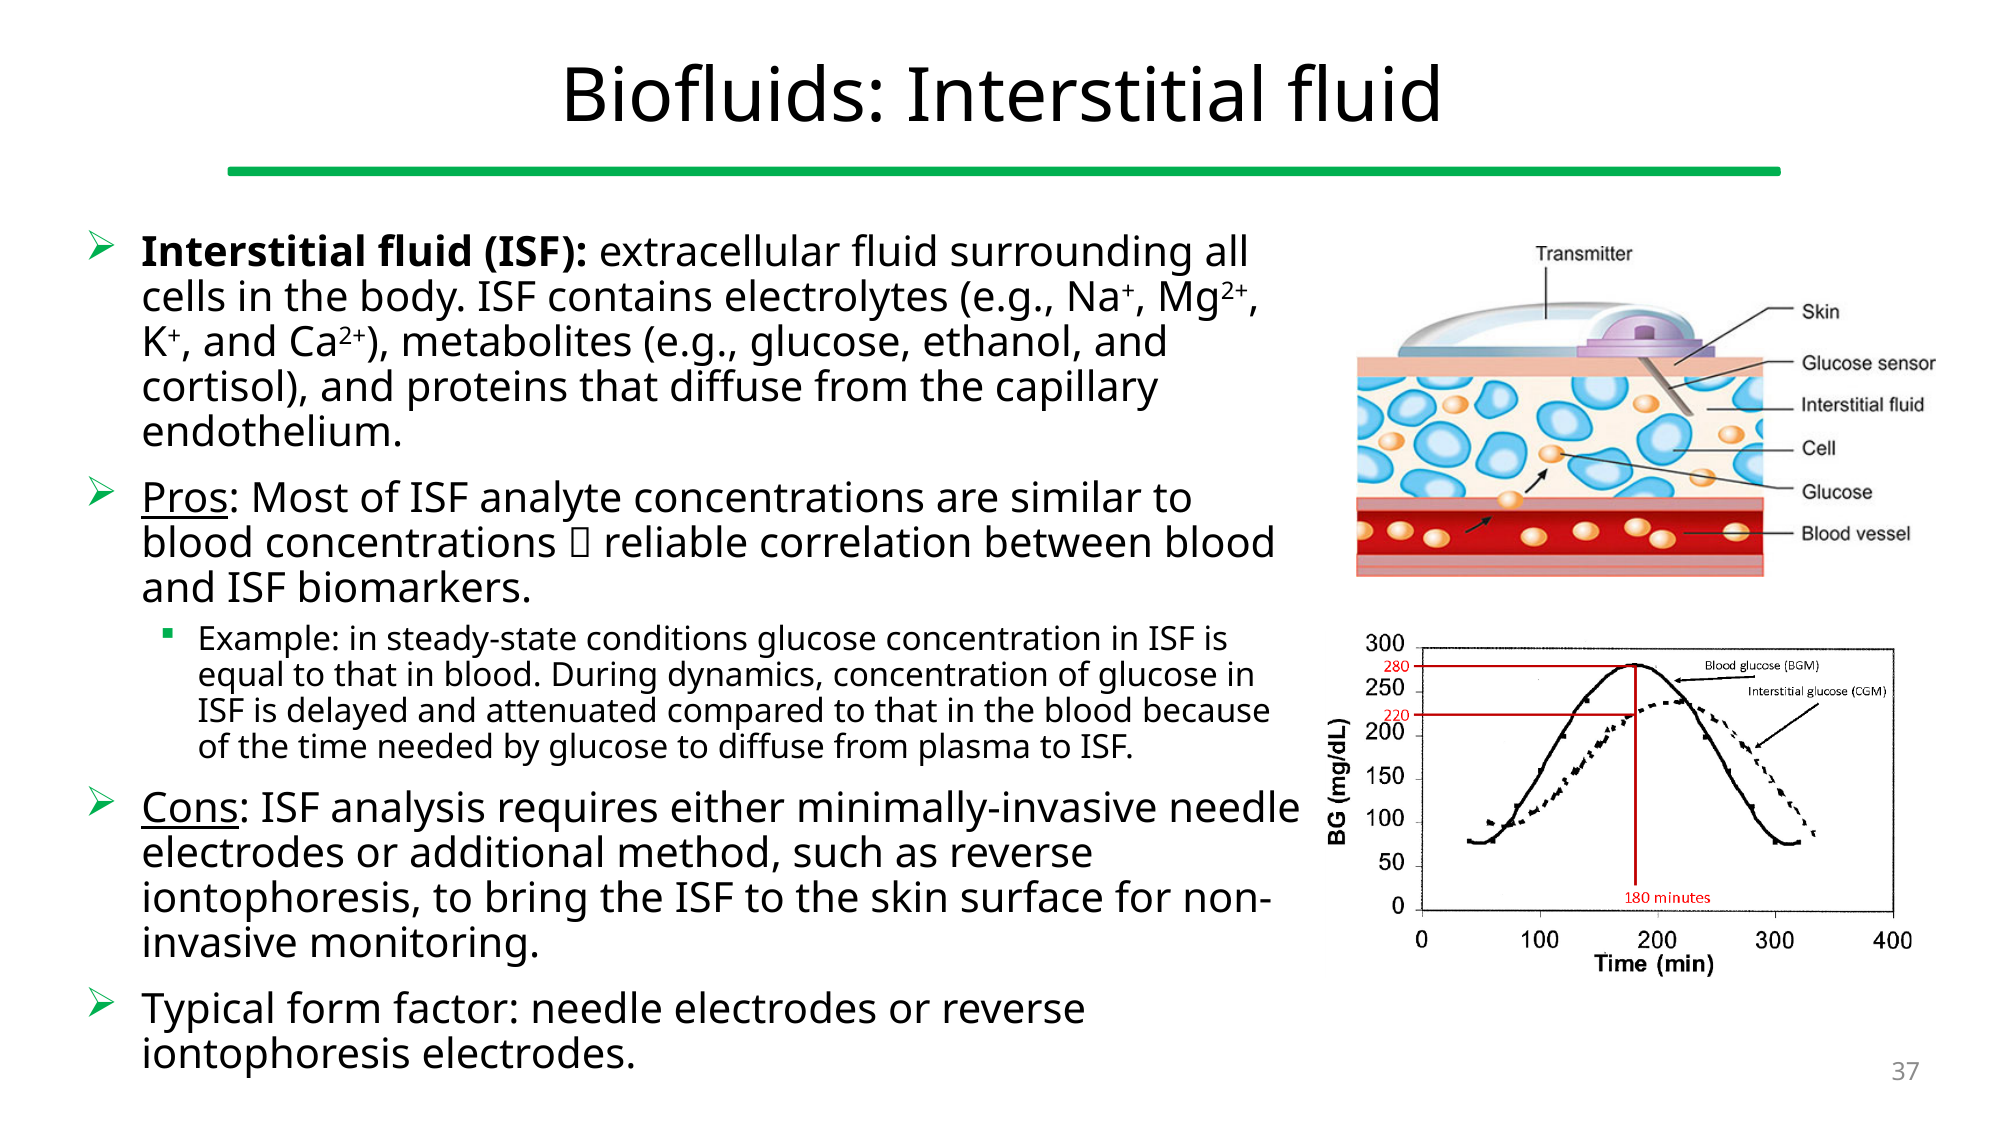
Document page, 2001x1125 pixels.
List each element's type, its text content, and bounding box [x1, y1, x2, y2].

slide_number 37 [1412, 1042, 1936, 1103]
picture [1356, 246, 1936, 577]
picture [1317, 631, 1912, 978]
title Biofluids: Interstitial fluid [70, 26, 1936, 168]
list Interstitial fluid (ISF): extracellular fluid surrounding all cells in the body. ISF contains electrolytes (e.g., Na+, Mg2+, K+, and Ca2+), metabolites (e.g., glucose, ethanol, and cortisol), and proteins that diffuse from the capillary endothelium. Pros: Most of ISF analyte concentrations are similar to blood concentrations  reliable correlation between blood and ISF biomarkers. Example: in steady-state conditions glucose concentration in ISF is equal to that in blood. During dynamics, concentration of glucose in ISF is delayed and attenuated compared to that in the blood because of the time needed by glucose to diffuse from plasma to ISF. Cons: ISF analysis requires either minimally-invasive needle electrodes or additional method, such as reverse iontophoresis, to bring the ISF to the skin surface for non-invasive monitoring. Typical form factor: needle electrodes or reverse iontophoresis electrodes. [70, 223, 1318, 1057]
